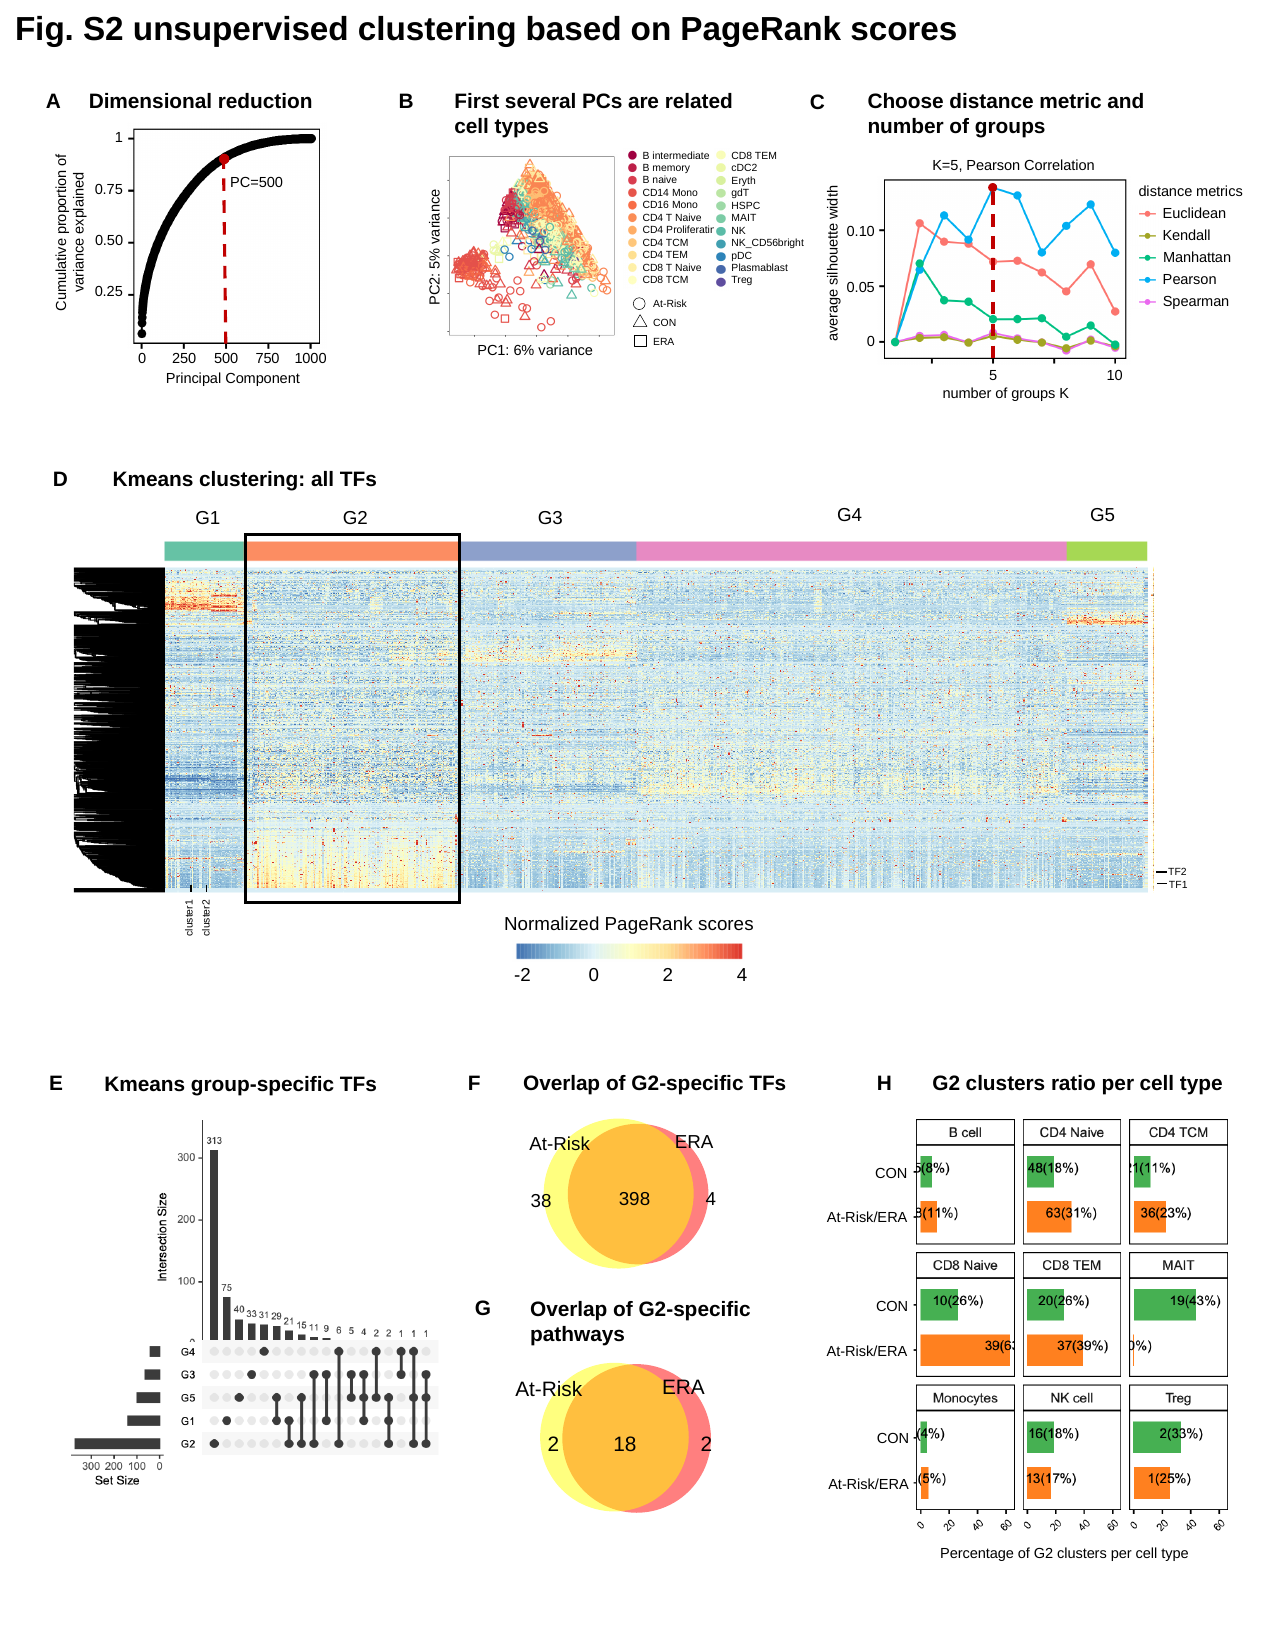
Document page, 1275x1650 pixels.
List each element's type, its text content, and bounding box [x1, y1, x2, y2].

picture [446, 154, 618, 338]
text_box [518, 1362, 720, 1513]
text_box Kmeans clustering: all TFs [97, 458, 457, 493]
text_box D [37, 458, 97, 499]
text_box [459, 1286, 776, 1354]
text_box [488, 903, 806, 994]
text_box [781, 1156, 1275, 1570]
text_box B [383, 79, 439, 120]
text_box Kmeans group-specific TFs [89, 1063, 413, 1104]
text_box H [868, 1062, 917, 1102]
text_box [30, 79, 343, 395]
text_box First several PCs are related cell types [439, 79, 762, 145]
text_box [515, 1118, 725, 1269]
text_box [452, 1061, 866, 1104]
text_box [417, 170, 628, 367]
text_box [796, 79, 1260, 410]
text_box E [34, 1061, 96, 1102]
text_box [623, 141, 791, 296]
picture [714, 148, 730, 291]
picture [64, 1114, 441, 1491]
text_box Fig. S2 unsupervised clustering based on PageRank scores [0, 0, 1235, 55]
picture [913, 1114, 1233, 1533]
text_box G2 clusters ratio per cell type [917, 1061, 1275, 1102]
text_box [633, 304, 731, 350]
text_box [72, 494, 1245, 952]
